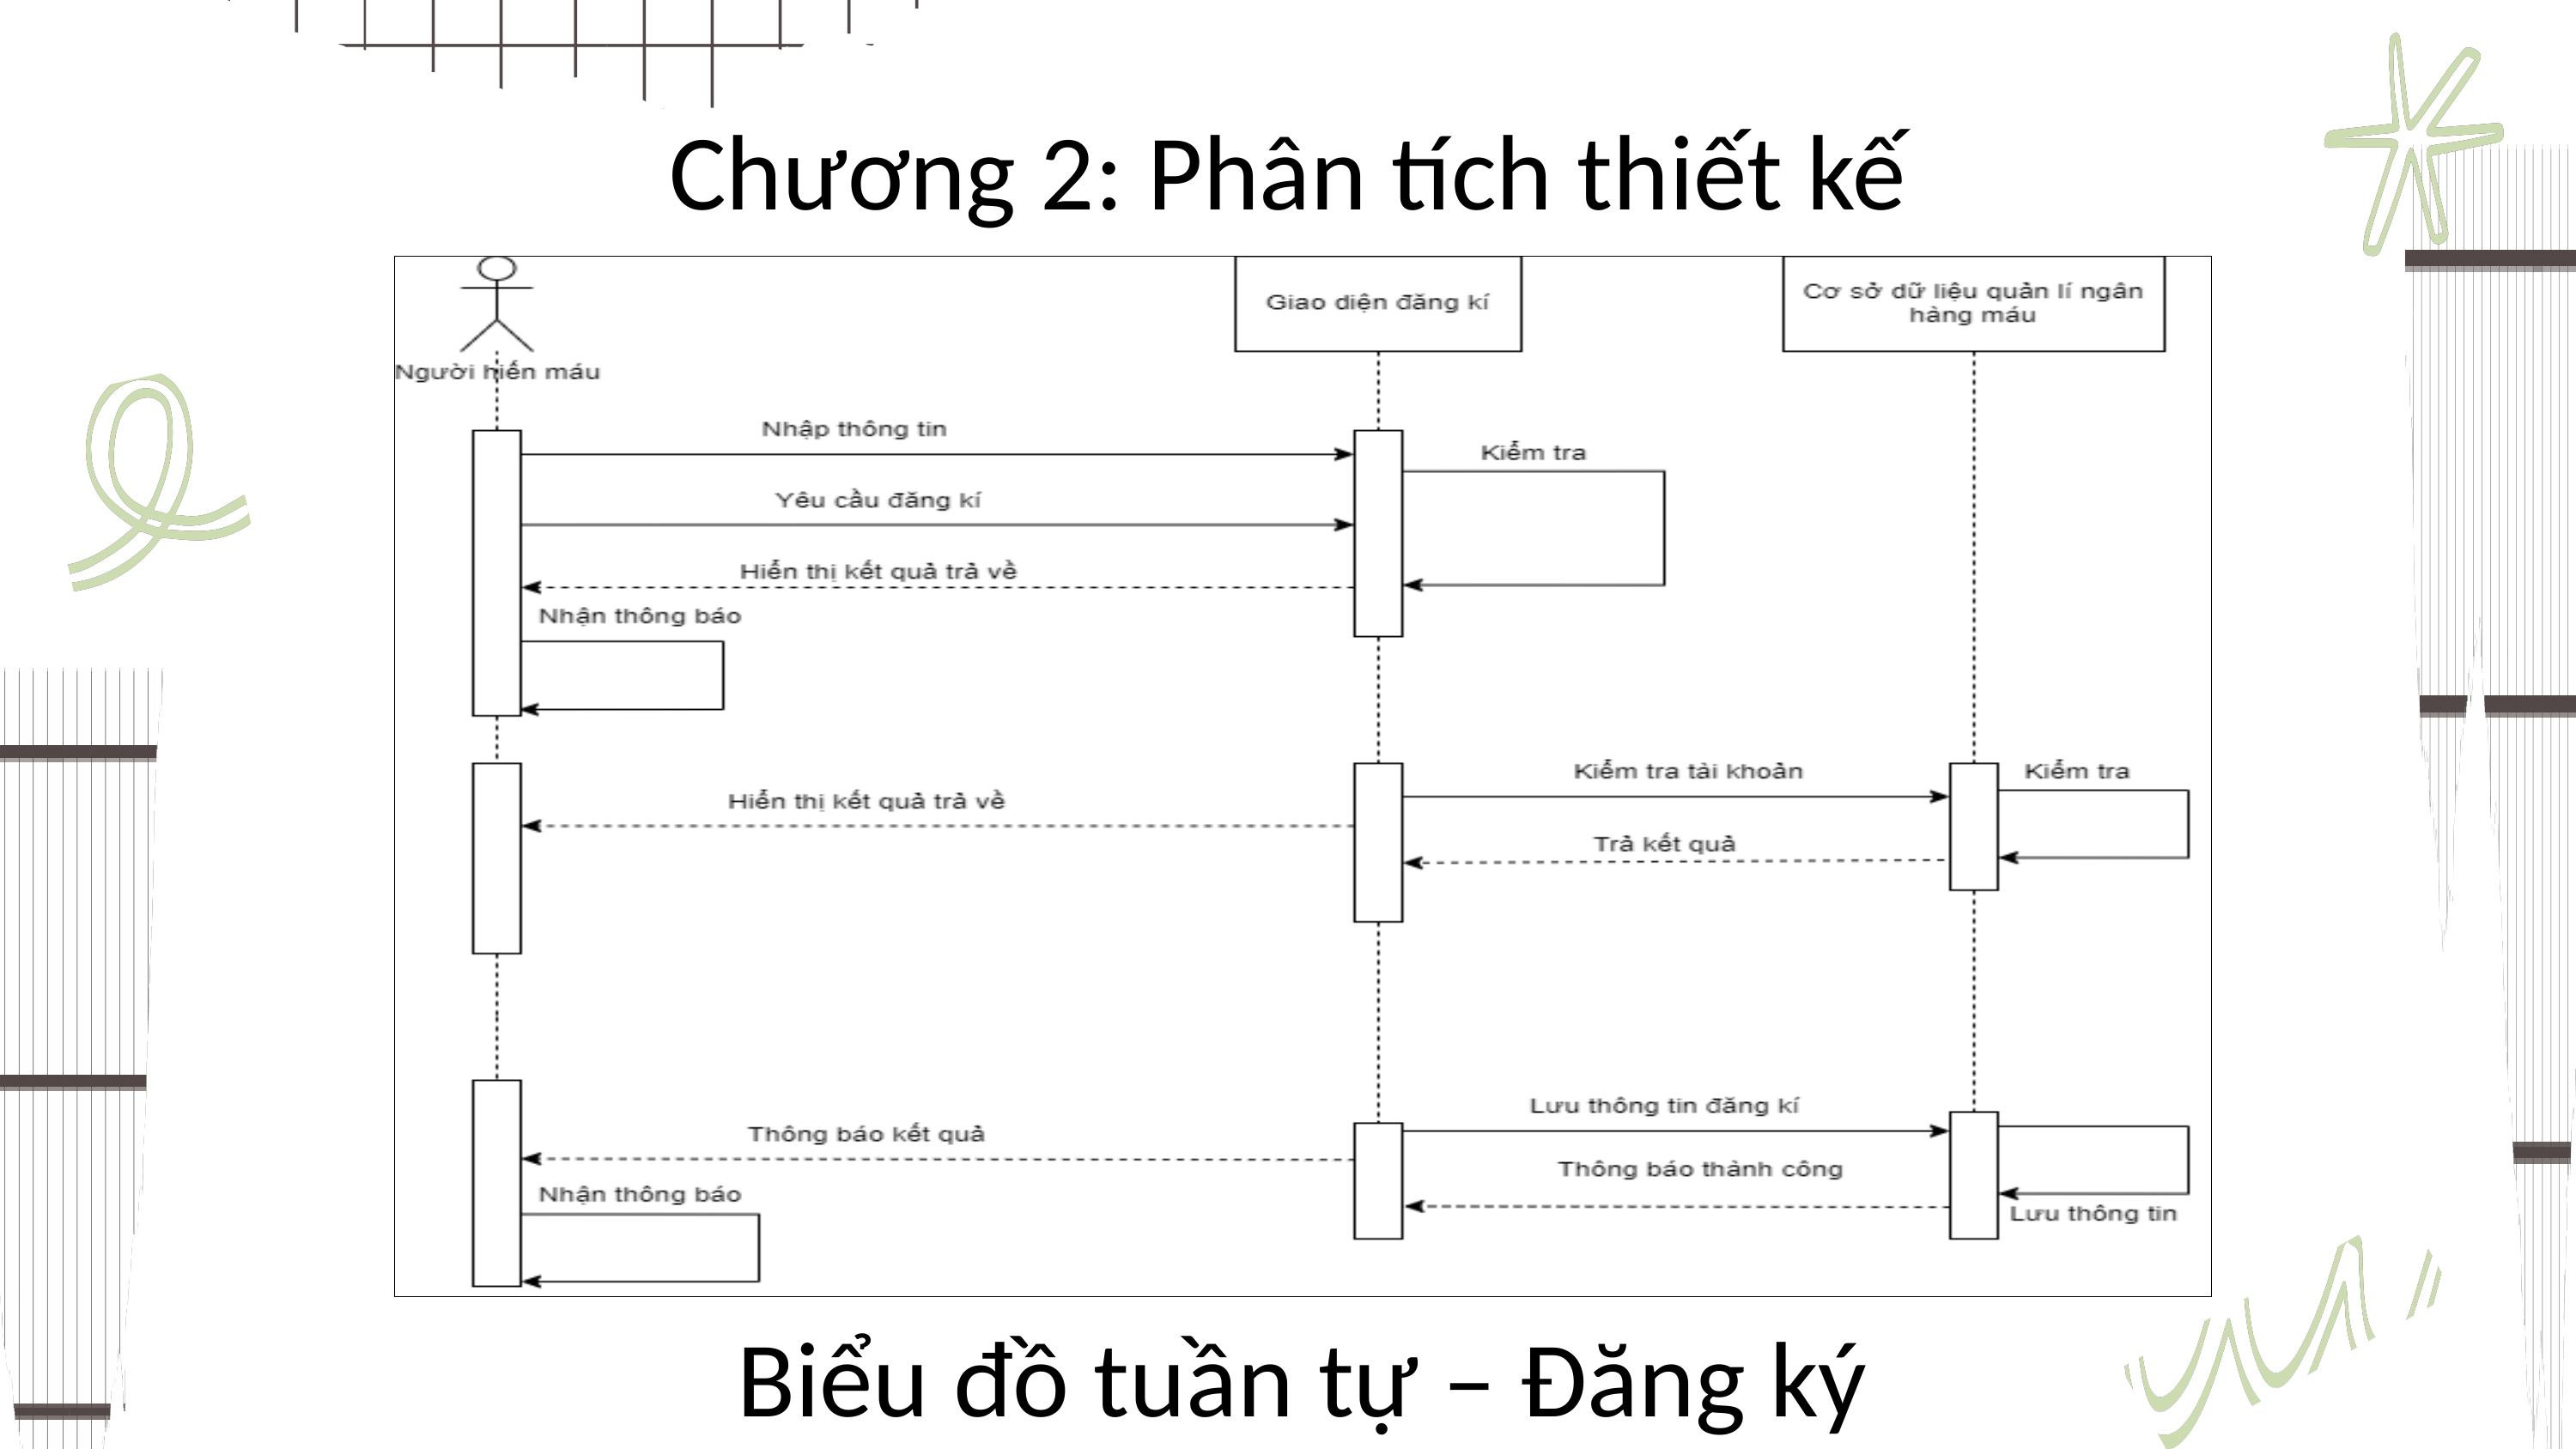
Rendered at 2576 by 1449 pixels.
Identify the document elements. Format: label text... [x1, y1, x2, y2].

text_box [2405, 144, 2576, 1449]
text_box Biểu đồ tuần tự – Đăng ký [560, 1303, 2045, 1445]
text_box Chương 2: Phân tích thiết kế [416, 95, 2160, 238]
picture [393, 256, 2212, 1297]
text_box [2324, 33, 2504, 257]
text_box [32, 361, 258, 593]
text_box [2120, 1208, 2454, 1449]
text_box [0, 0, 1057, 110]
text_box [0, 668, 163, 1449]
